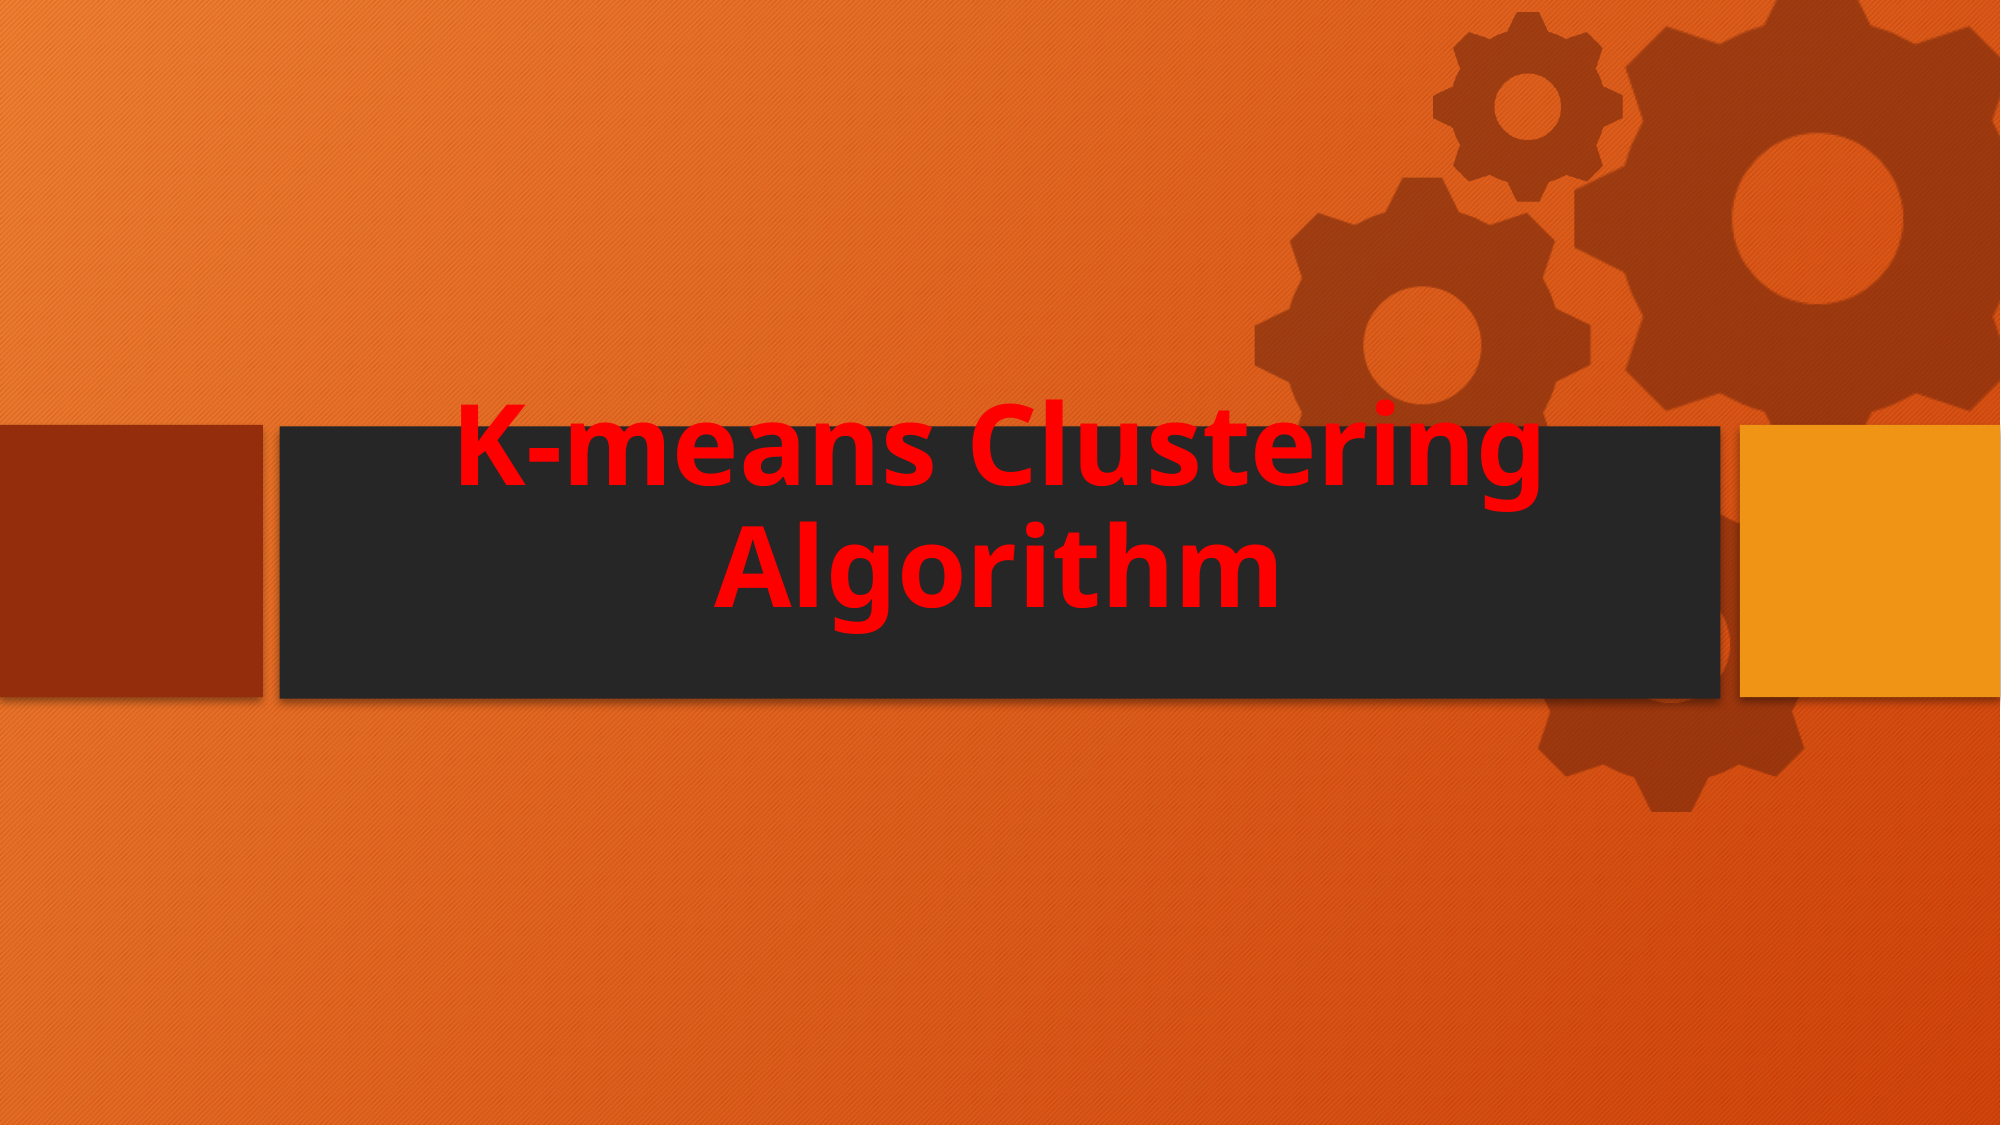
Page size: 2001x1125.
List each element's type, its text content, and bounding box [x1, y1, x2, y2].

title K-means Clustering Algorithm [249, 486, 1750, 639]
picture [1186, 0, 2000, 486]
picture [1434, 639, 1908, 881]
